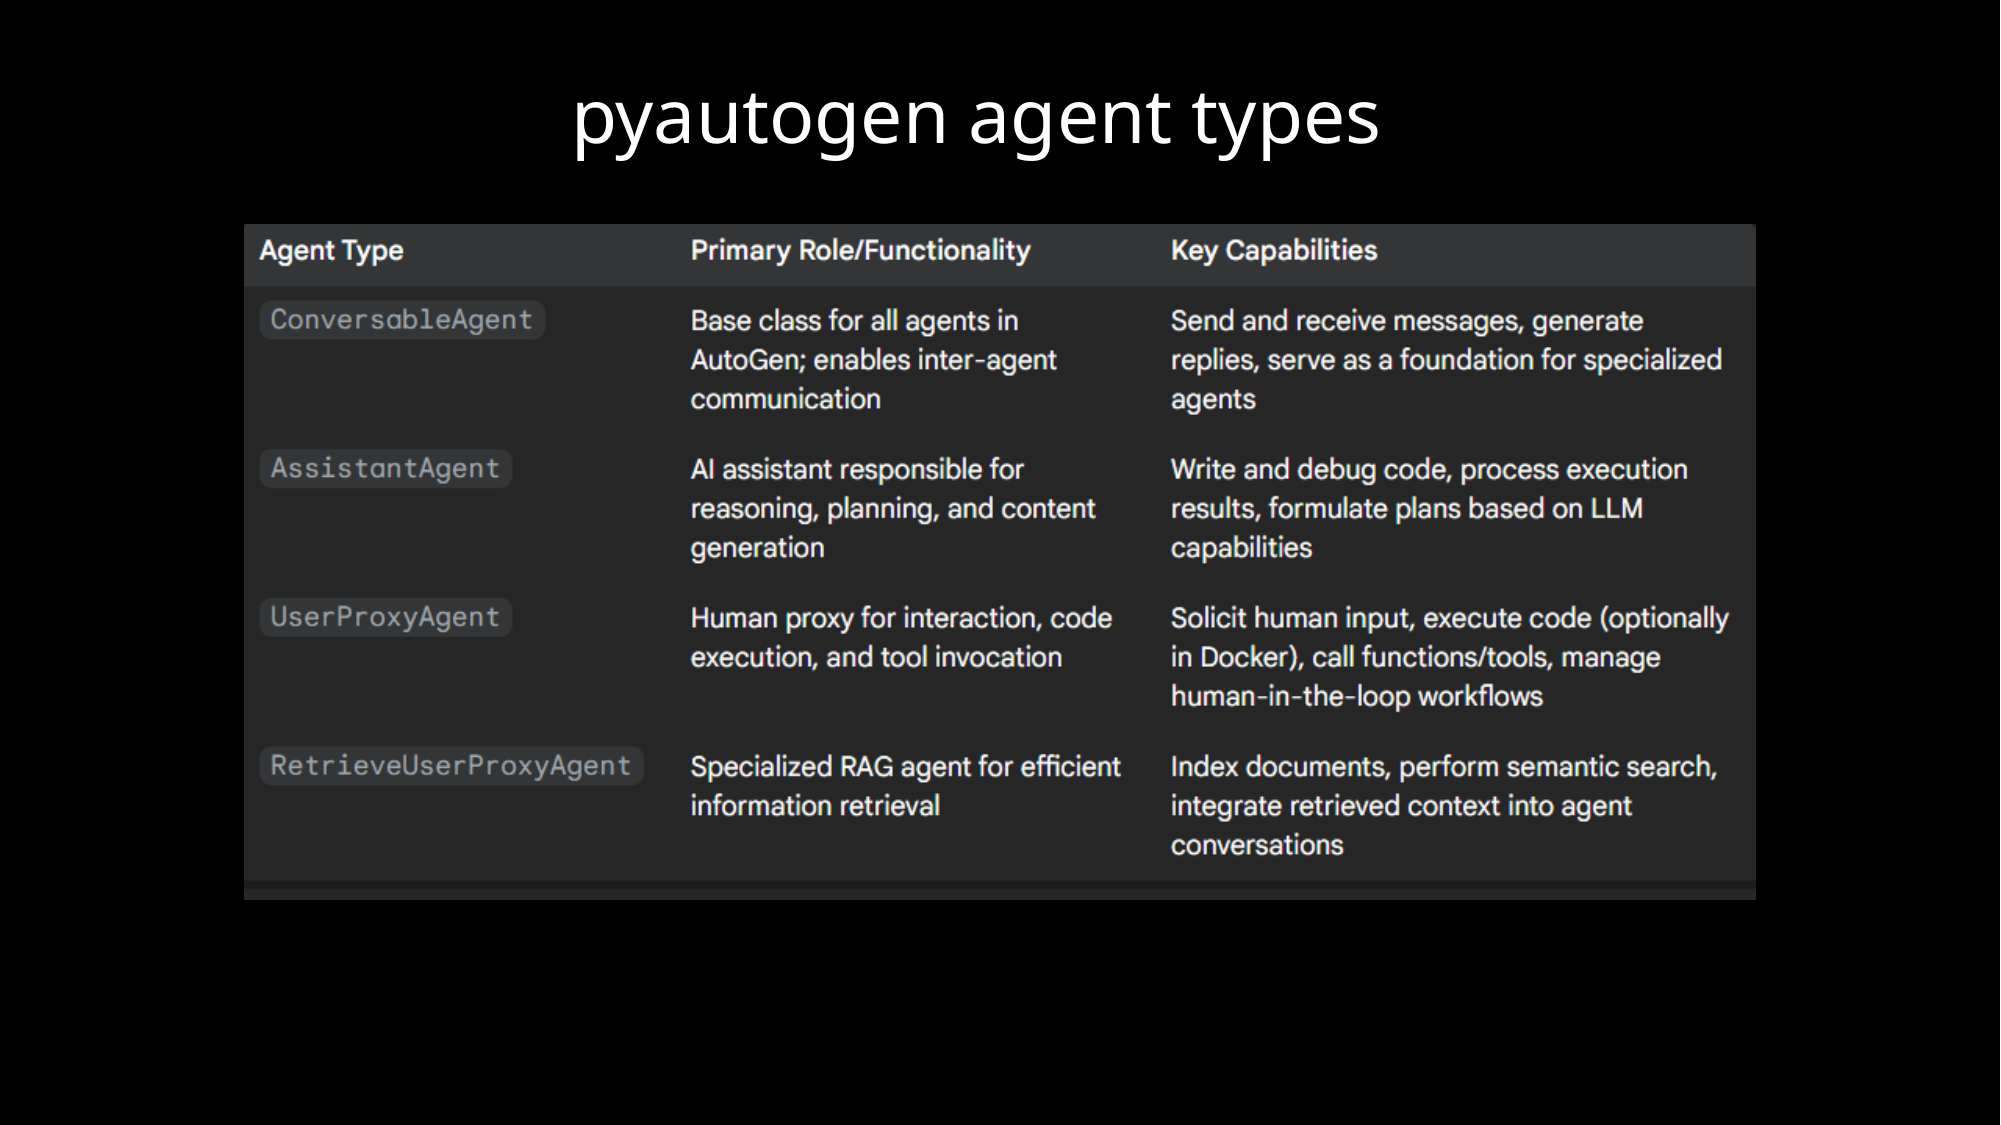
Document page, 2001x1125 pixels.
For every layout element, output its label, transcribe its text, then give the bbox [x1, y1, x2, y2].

text_box pyautogen agent types [262, 60, 1691, 224]
picture [244, 224, 1756, 901]
